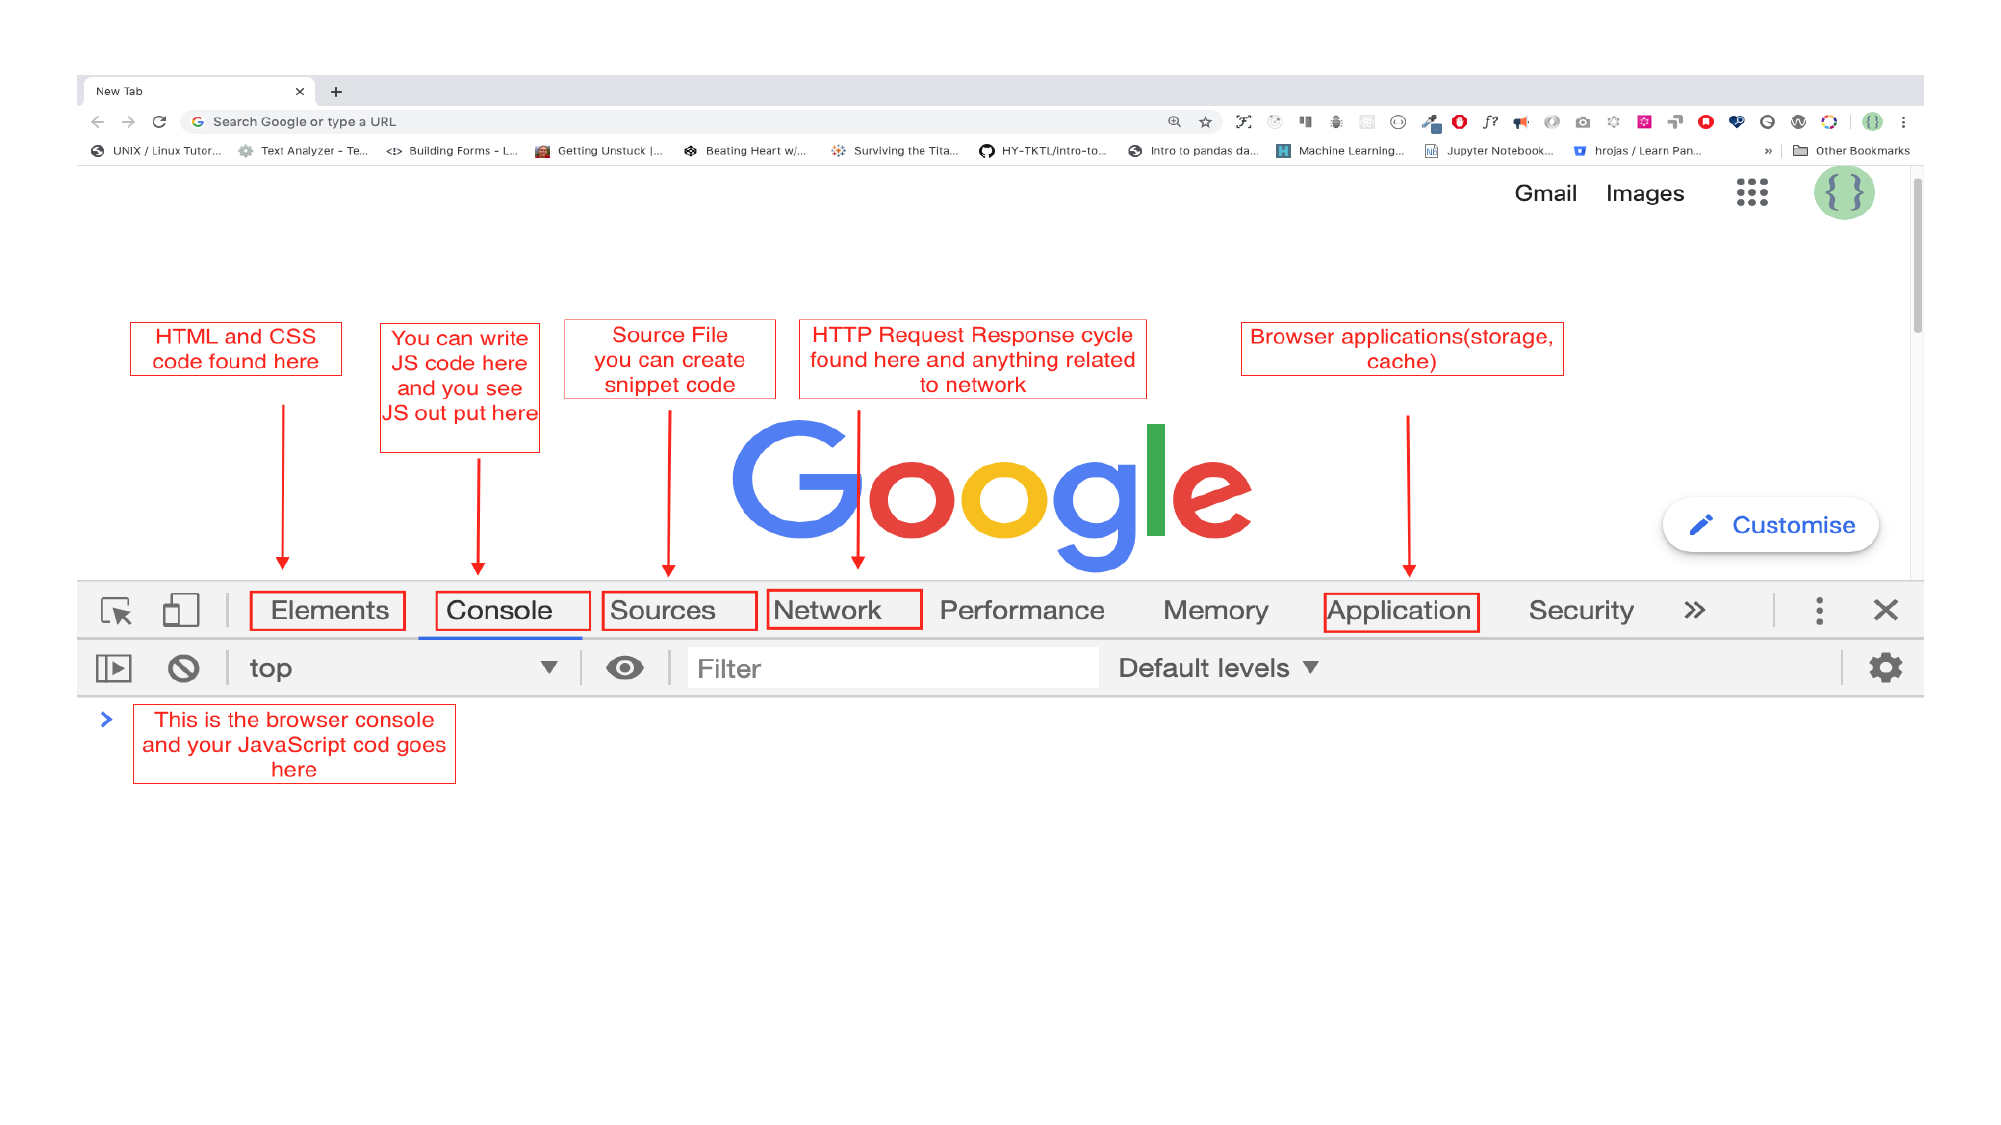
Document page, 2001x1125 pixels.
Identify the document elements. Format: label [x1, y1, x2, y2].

list [76, 75, 1924, 1100]
